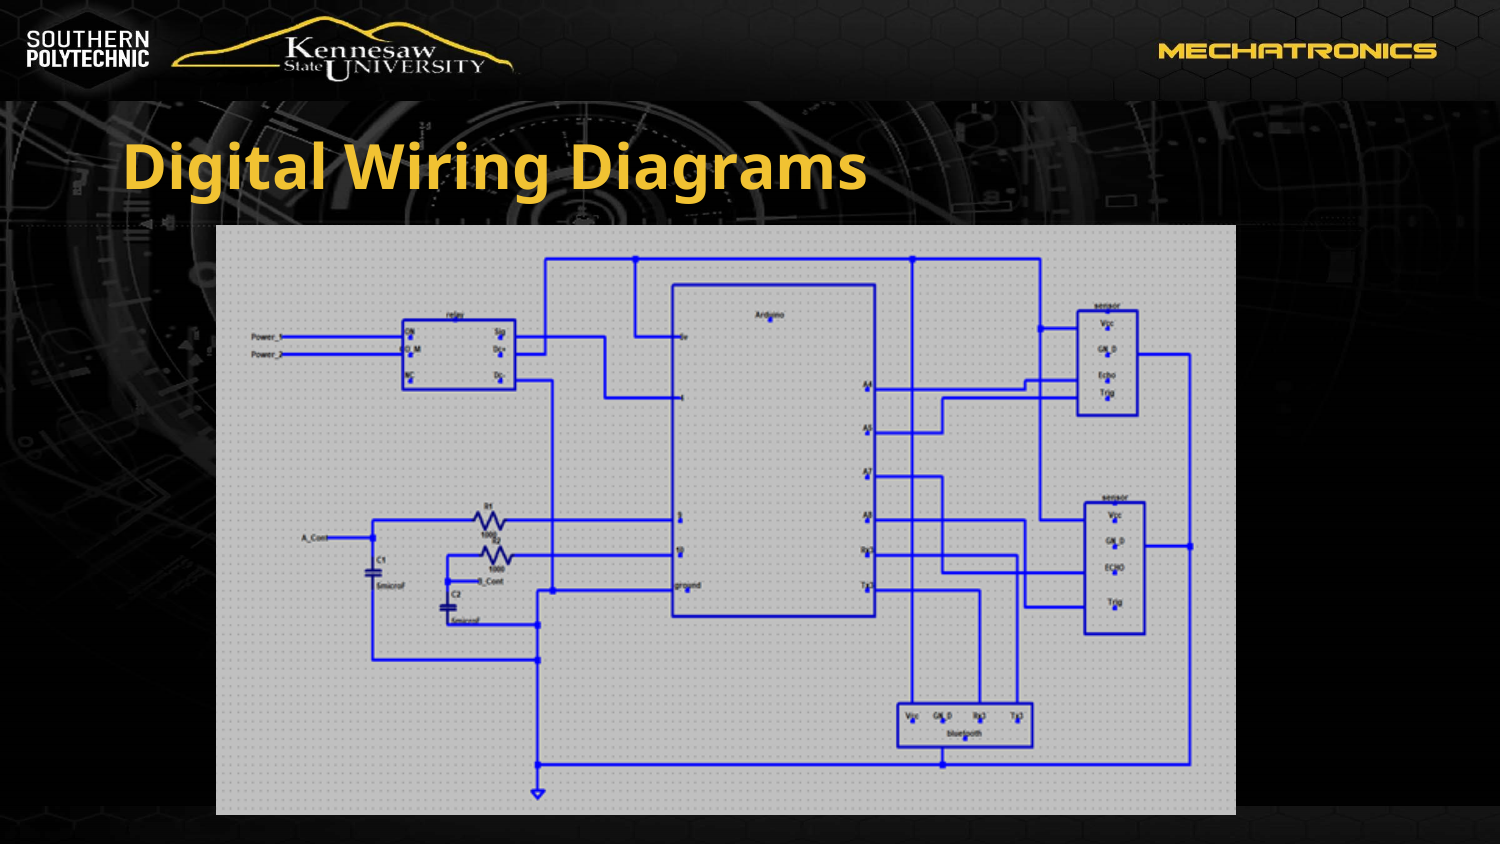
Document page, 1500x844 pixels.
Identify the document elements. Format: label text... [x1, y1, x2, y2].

title Digital Wiring Diagrams [106, 103, 1394, 225]
picture [0, 0, 1500, 844]
